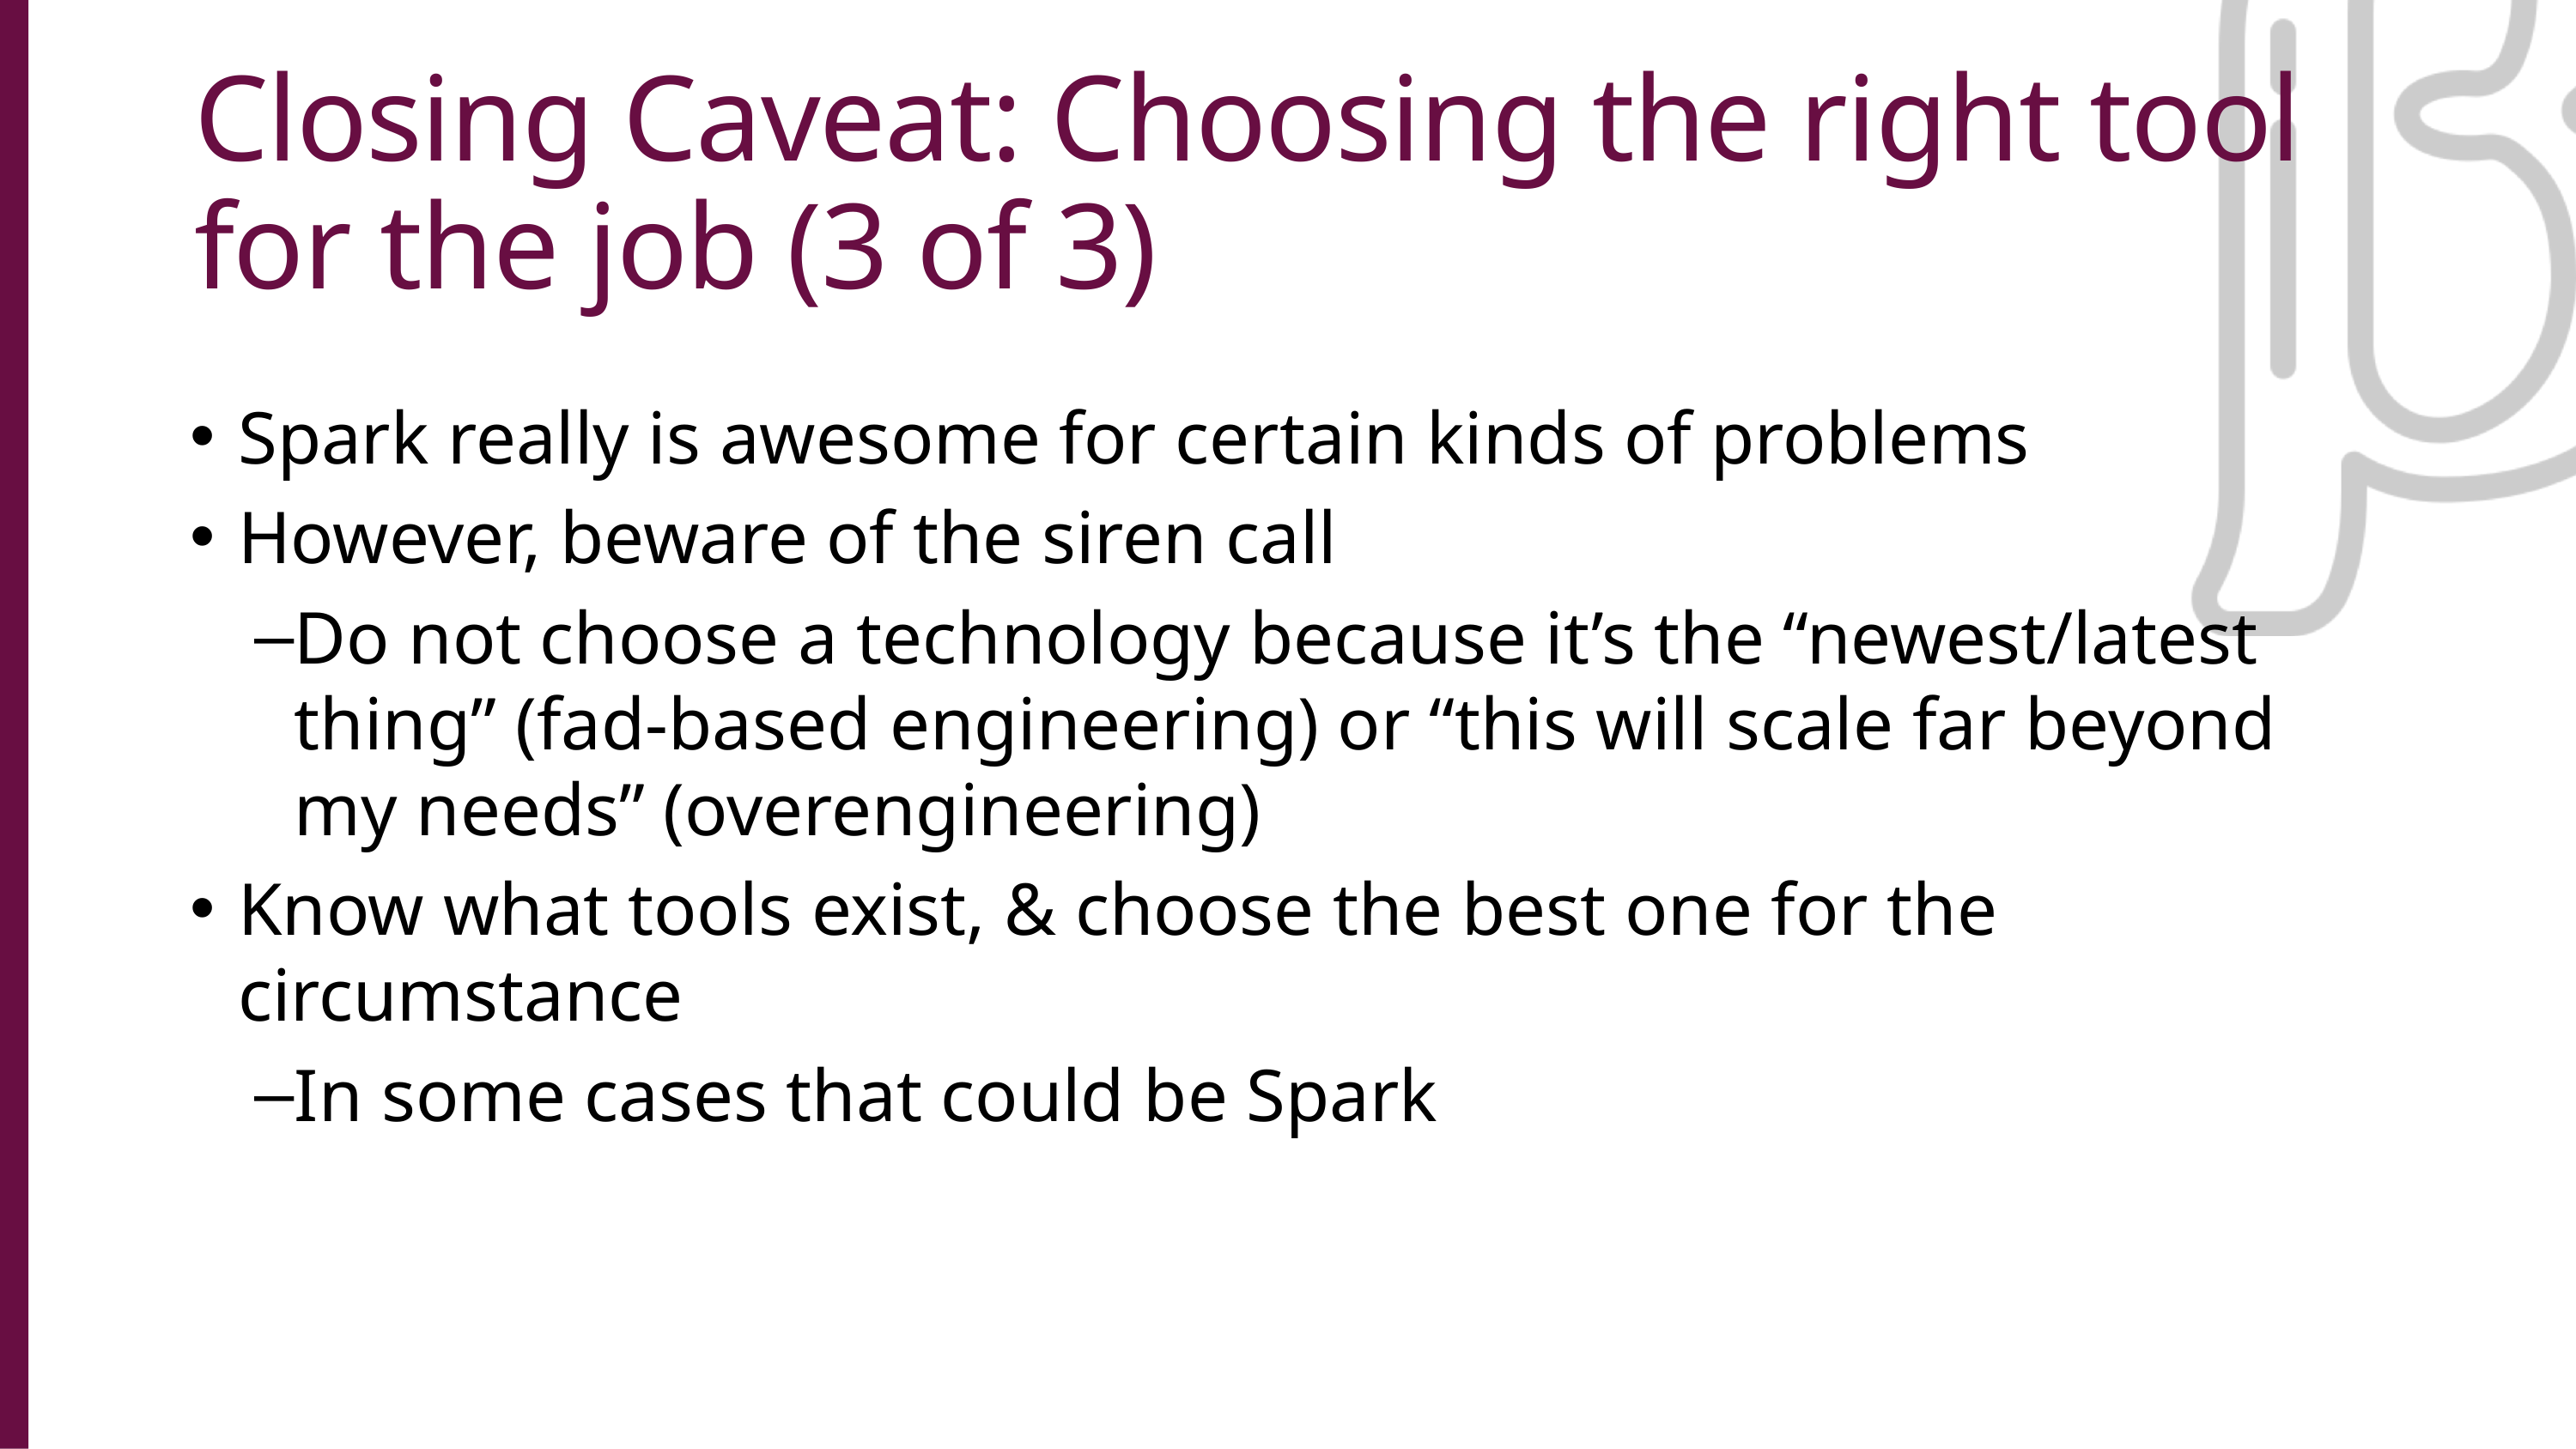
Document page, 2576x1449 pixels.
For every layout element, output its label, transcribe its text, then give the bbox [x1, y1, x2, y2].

text_box Closing Caveat: Choosing the right tool for the job (3 of 3) [181, 173, 2403, 328]
text_box [0, 0, 29, 1449]
text_box [2038, 0, 2576, 636]
list Spark really is awesome for certain kinds of problems However, beware of the siren call Do not choose a technology because it’s the “newest/latest thing” (fad-based engineering) or “this will scale far beyond my needs” (overengineering) Know what tools exist, & choose the best one for the circumstance In some cases that could be Spark [177, 385, 2399, 1305]
